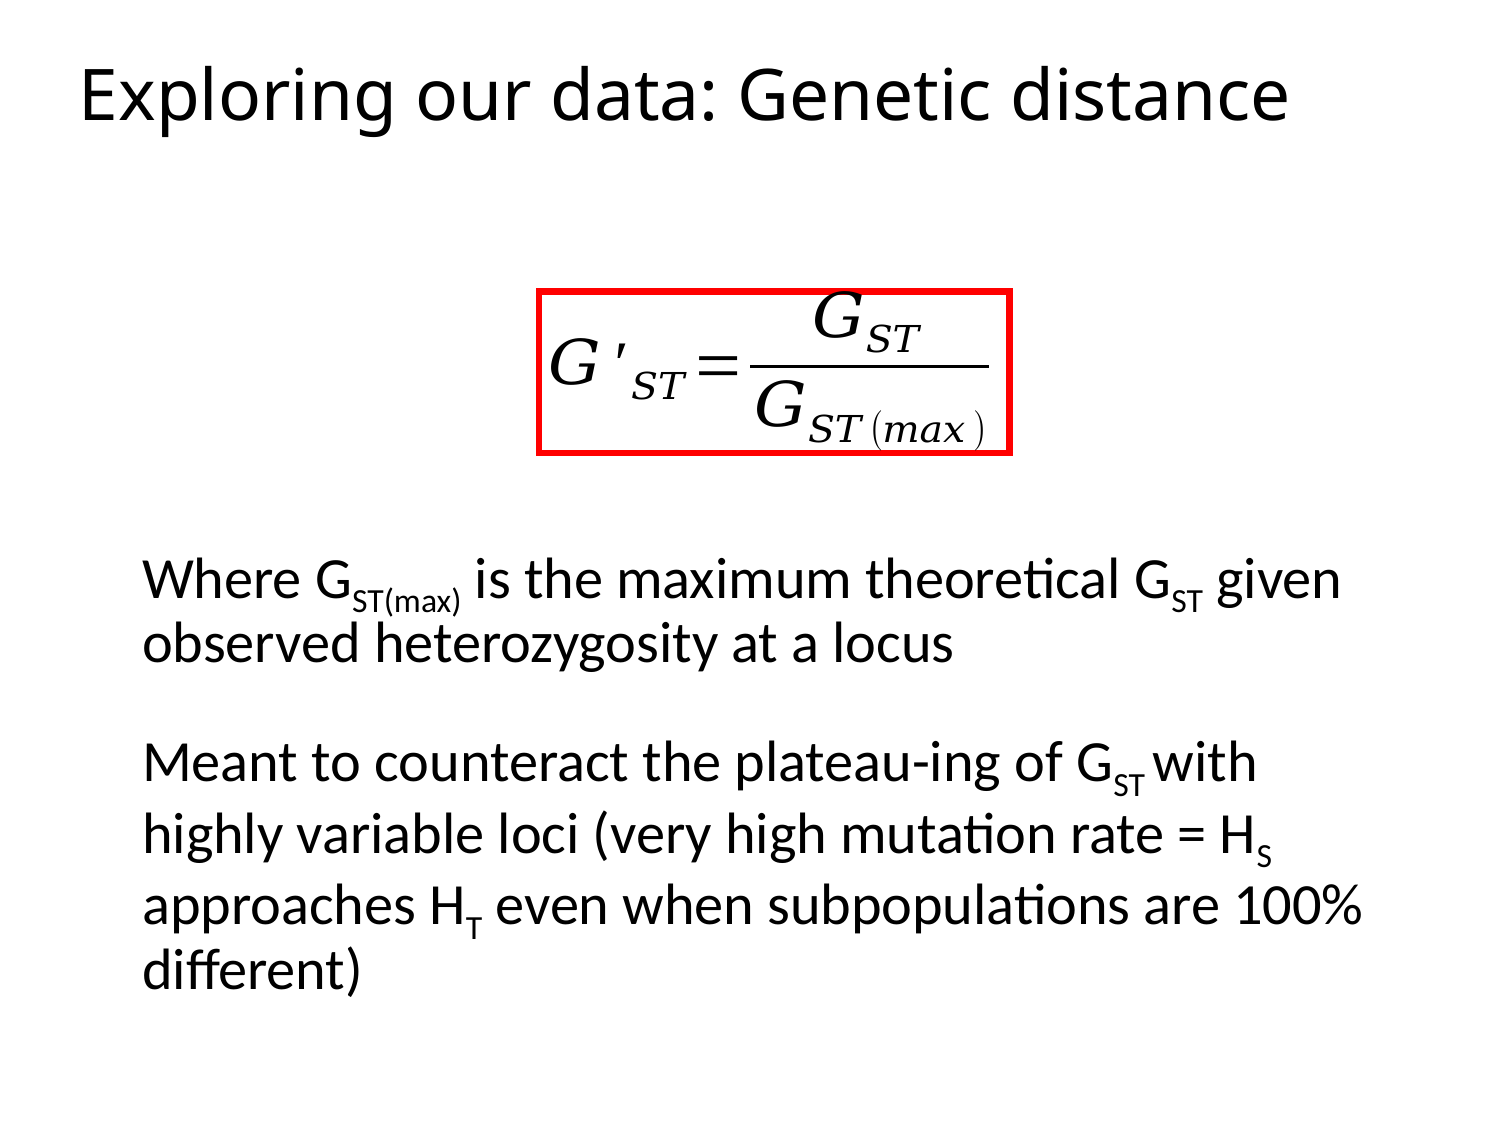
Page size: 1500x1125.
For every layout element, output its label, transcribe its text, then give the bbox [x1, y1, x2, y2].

title Exploring our data: Genetic distance [64, 41, 1339, 153]
text_box [538, 290, 1010, 454]
